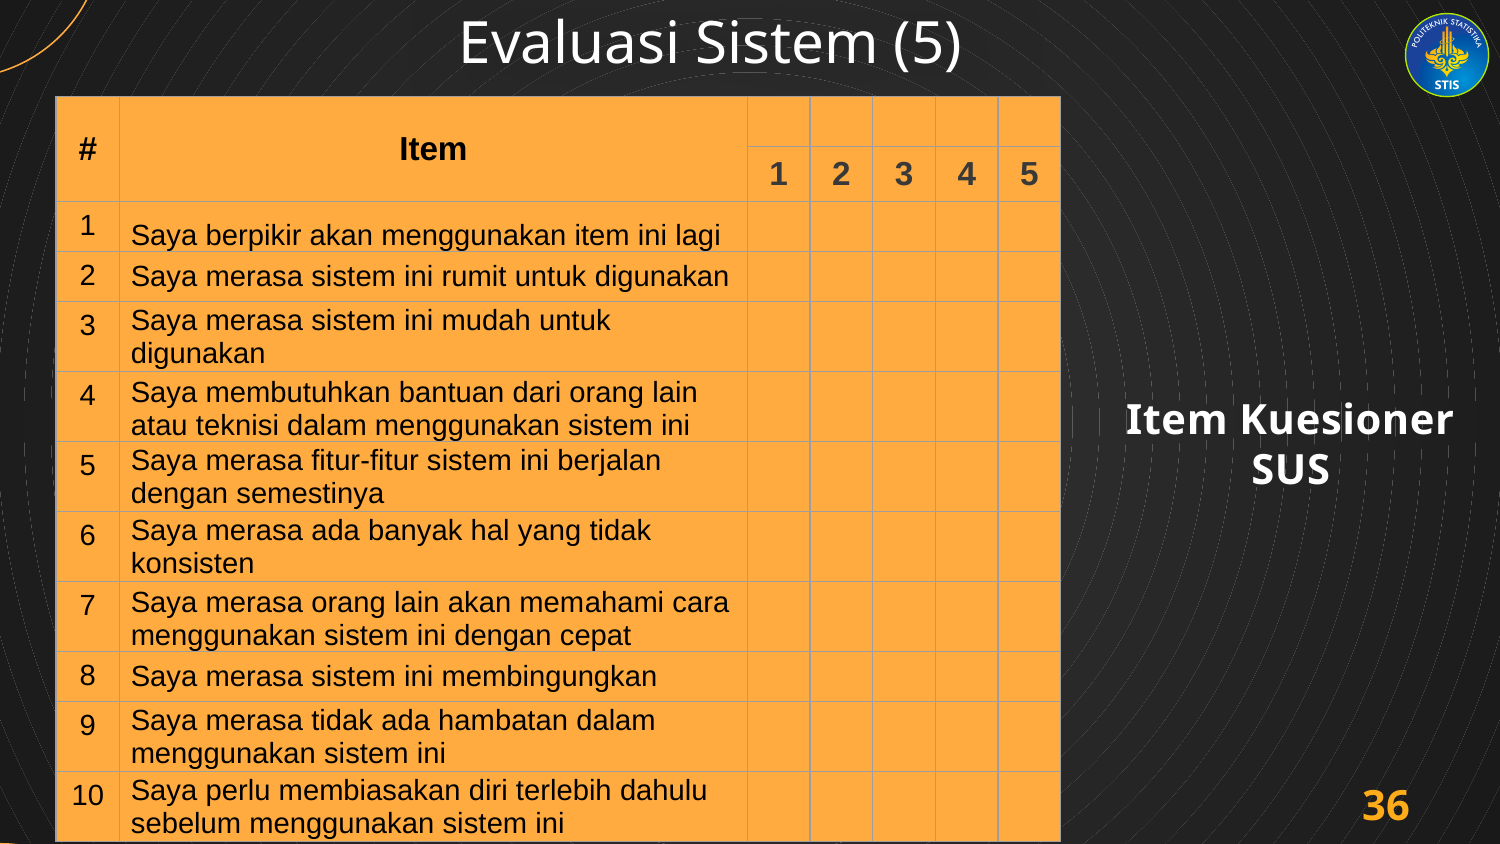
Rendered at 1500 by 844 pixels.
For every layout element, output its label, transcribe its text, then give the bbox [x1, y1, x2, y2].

table_cell [999, 772, 1060, 841]
table_cell [811, 302, 872, 371]
table_cell [936, 582, 997, 651]
text_box 36 [1270, 771, 1500, 837]
table_cell [811, 582, 872, 651]
table_cell [873, 512, 935, 581]
table_cell [999, 202, 1060, 251]
table_cell 5 [57, 442, 119, 511]
table_cell [811, 252, 872, 301]
table_cell [811, 652, 872, 701]
table_cell [748, 702, 809, 771]
table_cell 1 [748, 147, 809, 201]
table_cell [873, 652, 935, 701]
table_header [936, 97, 997, 146]
table_cell [873, 442, 935, 511]
table_cell [999, 442, 1060, 511]
table_cell [999, 702, 1060, 771]
table_cell [873, 252, 935, 301]
table_header Item [120, 97, 747, 201]
table_cell Saya berpikir akan menggunakan item ini lagi [120, 202, 747, 251]
table_header [999, 97, 1060, 146]
table_cell [748, 372, 809, 441]
table_cell [748, 652, 809, 701]
table_cell Saya membutuhkan bantuan dari orang lain atau teknisi dalam menggunakan sistem ini [120, 372, 747, 441]
table_cell [936, 772, 997, 841]
table_cell [936, 302, 997, 371]
table_cell 2 [57, 252, 119, 301]
table_cell [811, 442, 872, 511]
table_cell [999, 252, 1060, 301]
table_cell [936, 652, 997, 701]
table_cell [936, 442, 997, 511]
table_cell [748, 442, 809, 511]
table_cell 10 [57, 772, 119, 841]
table_cell [811, 512, 872, 581]
table_cell [811, 702, 872, 771]
table_cell [999, 512, 1060, 581]
table_cell 3 [873, 147, 935, 201]
table_cell [811, 772, 872, 841]
table_cell [748, 582, 809, 651]
table_cell [811, 372, 872, 441]
table_cell Saya merasa orang lain akan memahami cara menggunakan sistem ini dengan cepat [120, 582, 747, 651]
table_cell 2 [811, 147, 872, 201]
text_box Item Kuesioner SUS [1081, 385, 1500, 501]
table_cell [936, 512, 997, 581]
table_cell Saya merasa tidak ada hambatan dalam menggunakan sistem ini [120, 702, 747, 771]
table_cell [873, 702, 935, 771]
table_header # [57, 97, 119, 201]
table_cell 1 [57, 202, 119, 251]
table_cell [811, 202, 872, 251]
table_cell 6 [57, 512, 119, 581]
table_header [873, 97, 935, 146]
table_cell 4 [57, 372, 119, 441]
table_cell [999, 582, 1060, 651]
picture [1404, 12, 1490, 98]
table_cell 4 [936, 147, 997, 201]
table_cell [936, 372, 997, 441]
table_cell Saya perlu membiasakan diri terlebih dahulu sebelum menggunakan sistem ini [120, 772, 747, 841]
table_cell [936, 252, 997, 301]
table_cell 8 [57, 652, 119, 701]
table_cell [748, 772, 809, 841]
table_cell [748, 202, 809, 251]
table_cell [748, 302, 809, 371]
table_cell Saya merasa sistem ini rumit untuk digunakan [120, 252, 747, 301]
table_cell [748, 252, 809, 301]
table_cell [873, 302, 935, 371]
table_cell [873, 202, 935, 251]
text_box [0, 0, 38, 72]
table_cell Saya merasa sistem ini mudah untuk digunakan [120, 302, 747, 371]
table_cell [873, 372, 935, 441]
table_cell [873, 582, 935, 651]
table_header [811, 97, 872, 146]
table_cell 5 [999, 147, 1060, 201]
table_cell Saya merasa fitur-fitur sistem ini berjalan dengan semestinya [120, 442, 747, 511]
table_cell Saya merasa ada banyak hal yang tidak konsisten [120, 512, 747, 581]
table_header [748, 97, 809, 146]
table_cell [936, 202, 997, 251]
table_cell [999, 372, 1060, 441]
table_cell [999, 302, 1060, 371]
table_cell [748, 512, 809, 581]
table_cell 9 [57, 702, 119, 771]
table_cell [999, 652, 1060, 701]
table_cell [873, 772, 935, 841]
text_box Evaluasi Sistem (5) [55, 5, 1366, 69]
table_cell 7 [57, 582, 119, 651]
table_cell Saya merasa sistem ini membingungkan [120, 652, 747, 701]
table_cell 3 [57, 302, 119, 371]
table_cell [936, 702, 997, 771]
